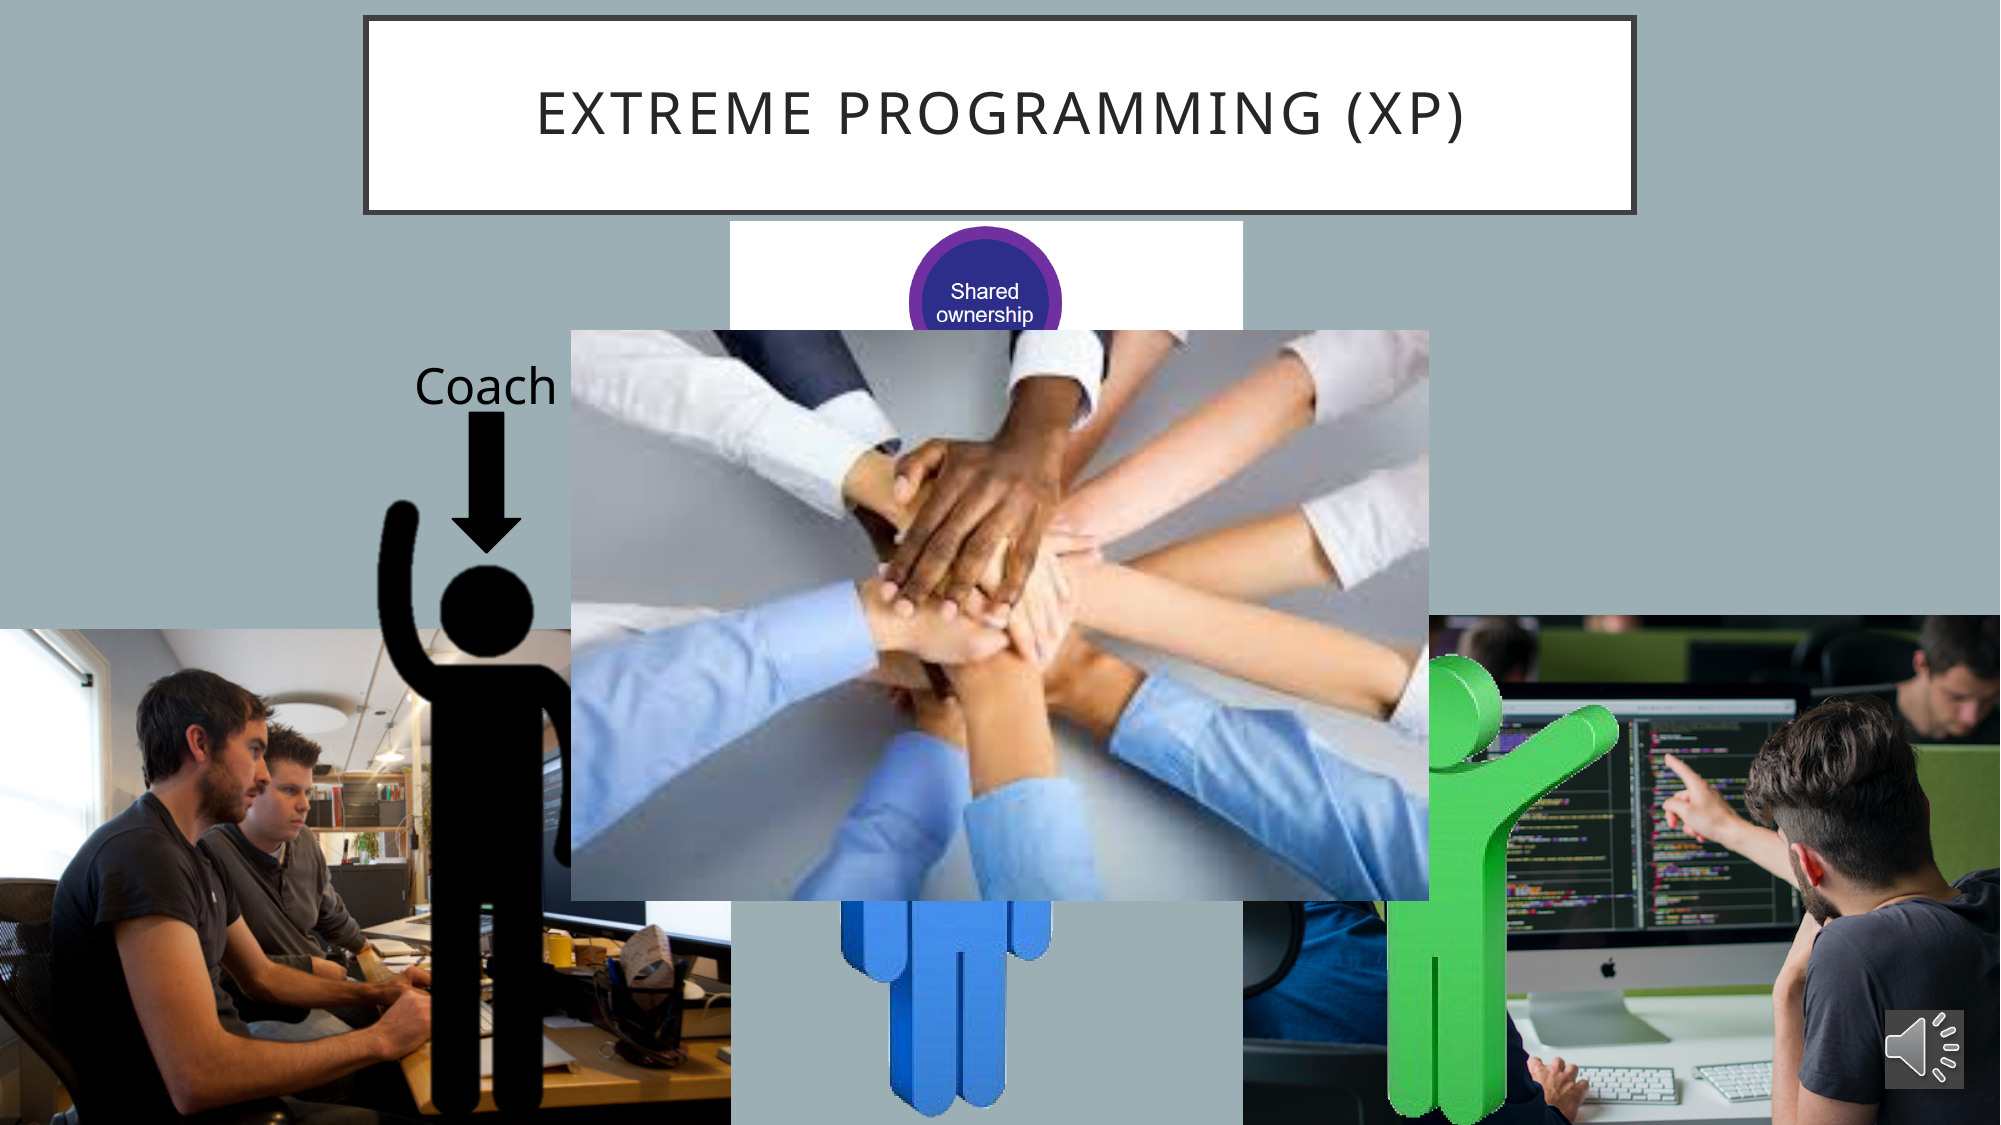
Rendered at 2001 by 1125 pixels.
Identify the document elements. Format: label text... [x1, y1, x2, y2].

picture [0, 205, 2000, 1125]
text_box Coach [399, 347, 571, 423]
title eXtreme Programming (XP) [363, 15, 1637, 215]
text_box [468, 423, 505, 487]
